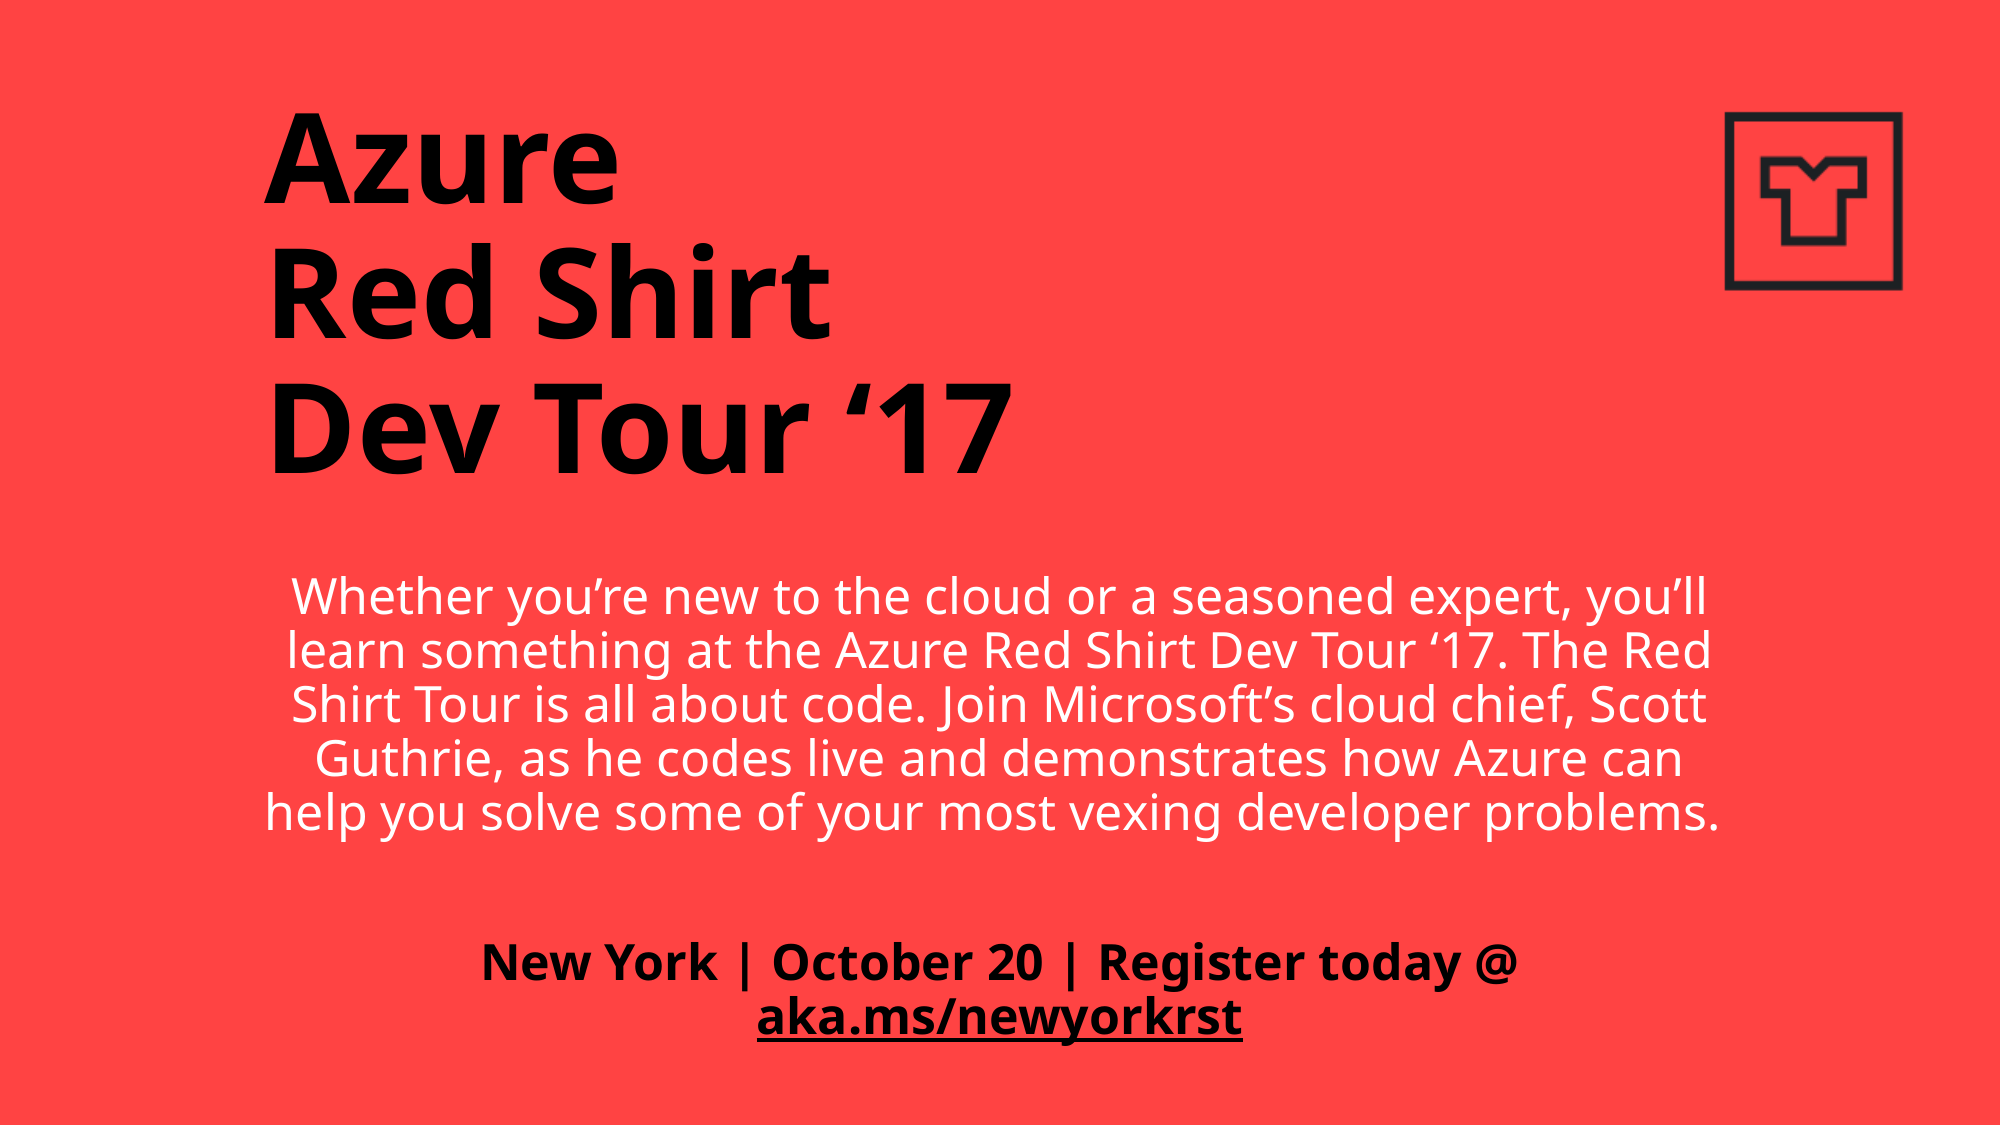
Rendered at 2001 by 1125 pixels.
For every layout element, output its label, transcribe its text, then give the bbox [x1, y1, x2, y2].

title Azure Red Shirt Dev Tour ‘17 [249, 43, 1750, 508]
picture [1721, 110, 1907, 296]
subtitle Whether you’re new to the cloud or a seasoned expert, you’ll learn something at the Azure Red Shirt Dev Tour ‘17. The Red Shirt Tour is all about code. Join Microsoft’s cloud chief, Scott Guthrie, as he codes live and demonstrates how Azure can help you solve some of your most vexing developer problems. New York | October 20 | Register today @ aka.ms/newyorkrst [249, 564, 1750, 1054]
